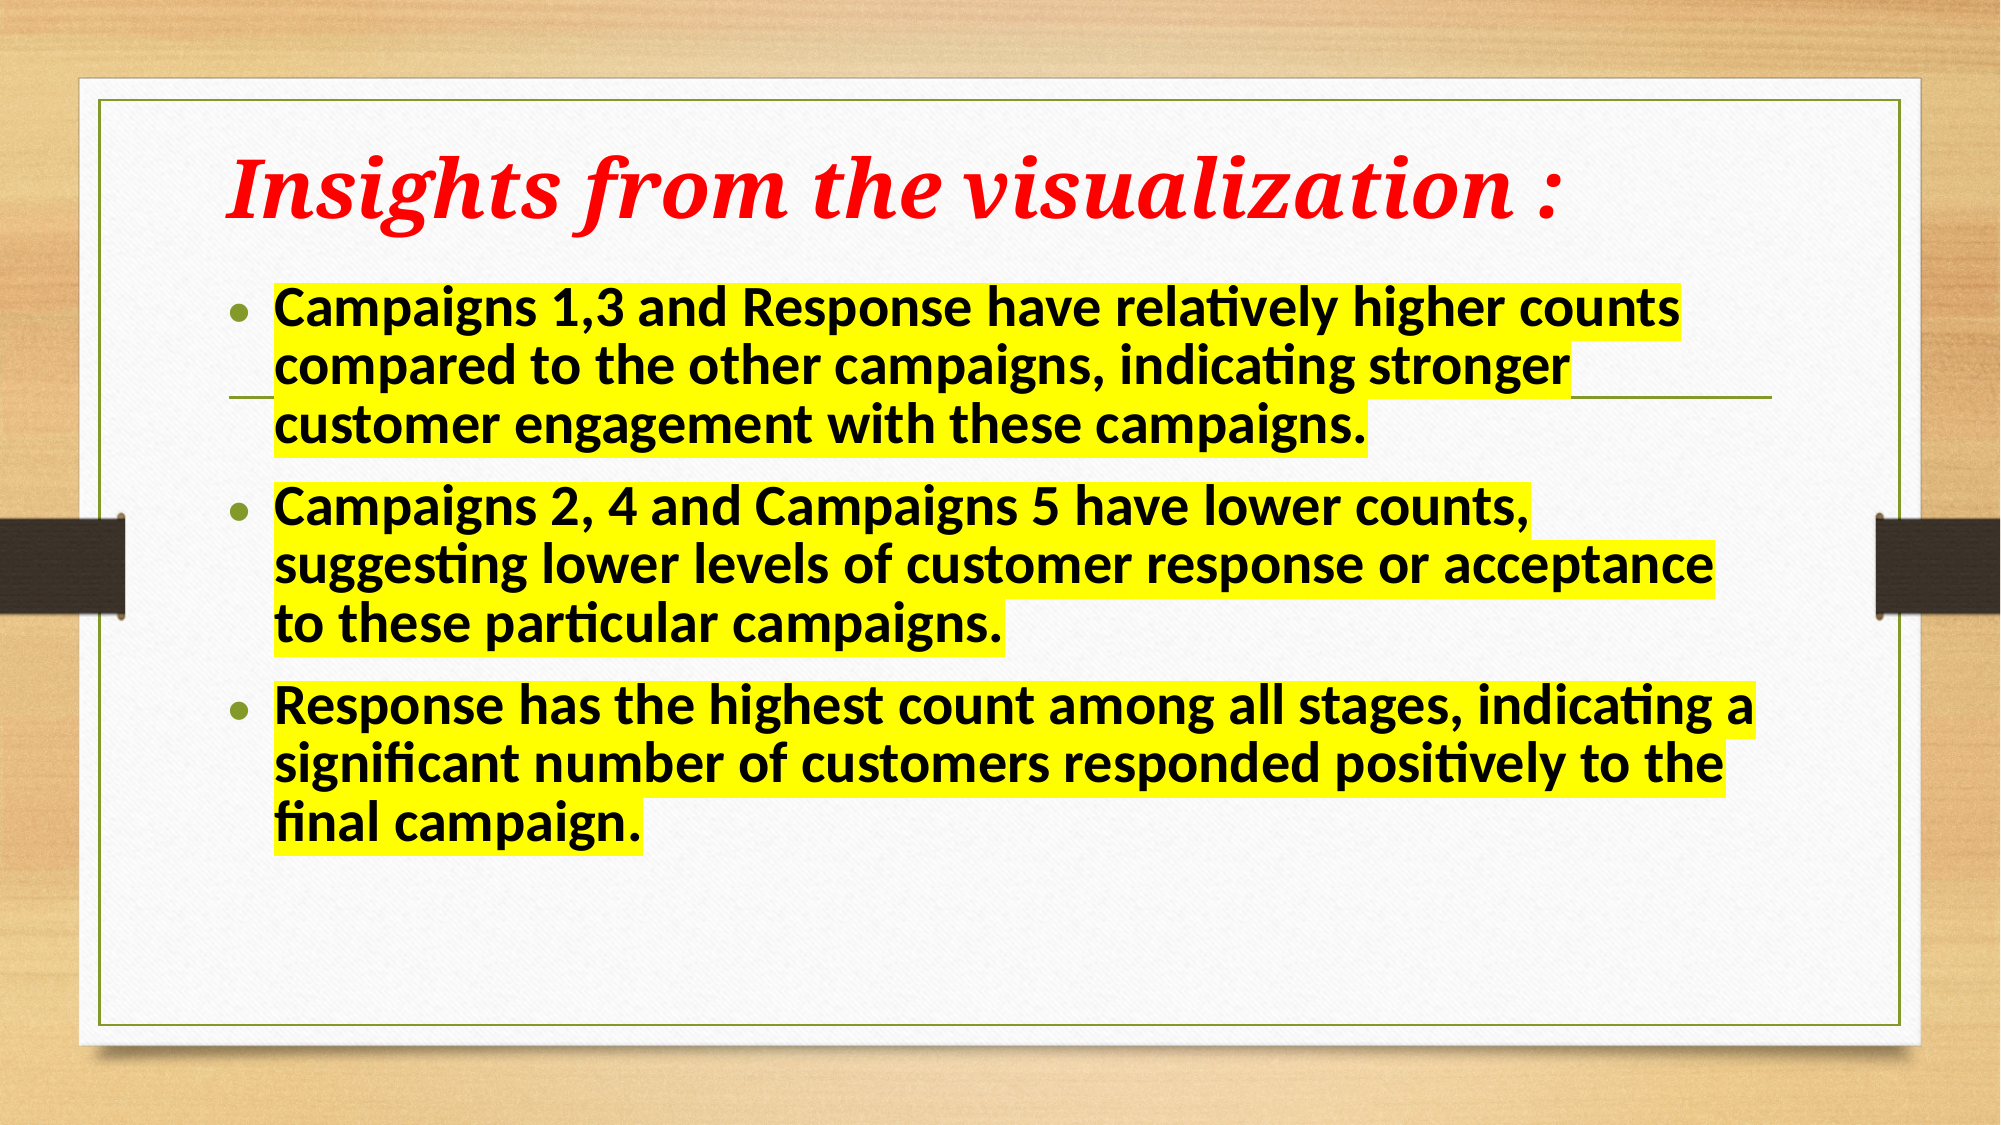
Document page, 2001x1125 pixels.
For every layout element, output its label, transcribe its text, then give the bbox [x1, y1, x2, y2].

list Campaigns 1,3 and Response have relatively higher counts compared to the other campaigns, indicating stronger customer engagement with these campaigns. Campaigns 2, 4 and Campaigns 5 have lower counts, suggesting lower levels of customer response or acceptance to these particular campaigns. Response has the highest count among all stages, indicating a significant number of customers responded positively to the final campaign. [212, 275, 1788, 954]
picture [0, 0, 2001, 1125]
title Insights from the visualization : [212, 124, 1749, 251]
